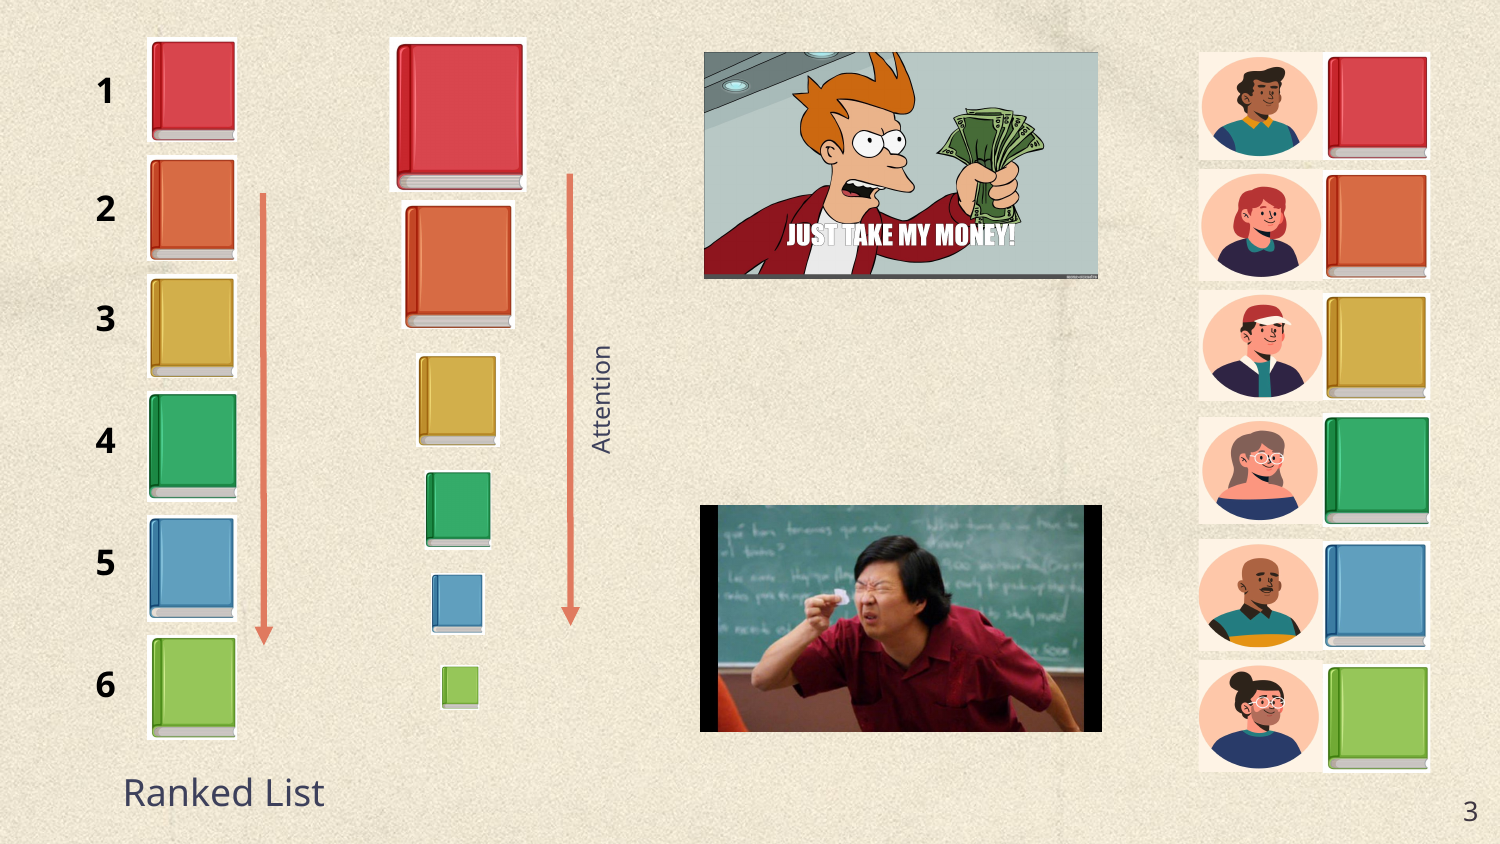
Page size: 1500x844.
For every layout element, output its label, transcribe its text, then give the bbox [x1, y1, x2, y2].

slide_number ‹#› [1403, 779, 1494, 844]
text_box Attention [575, 293, 630, 506]
text_box 6 [80, 647, 141, 720]
picture [0, 0, 1500, 844]
text_box 4 [80, 403, 141, 476]
text_box 1 [80, 52, 141, 126]
text_box 5 [80, 525, 141, 598]
text_box 3 [80, 281, 141, 354]
text_box Ranked List [49, 753, 399, 829]
text_box 2 [80, 170, 141, 244]
